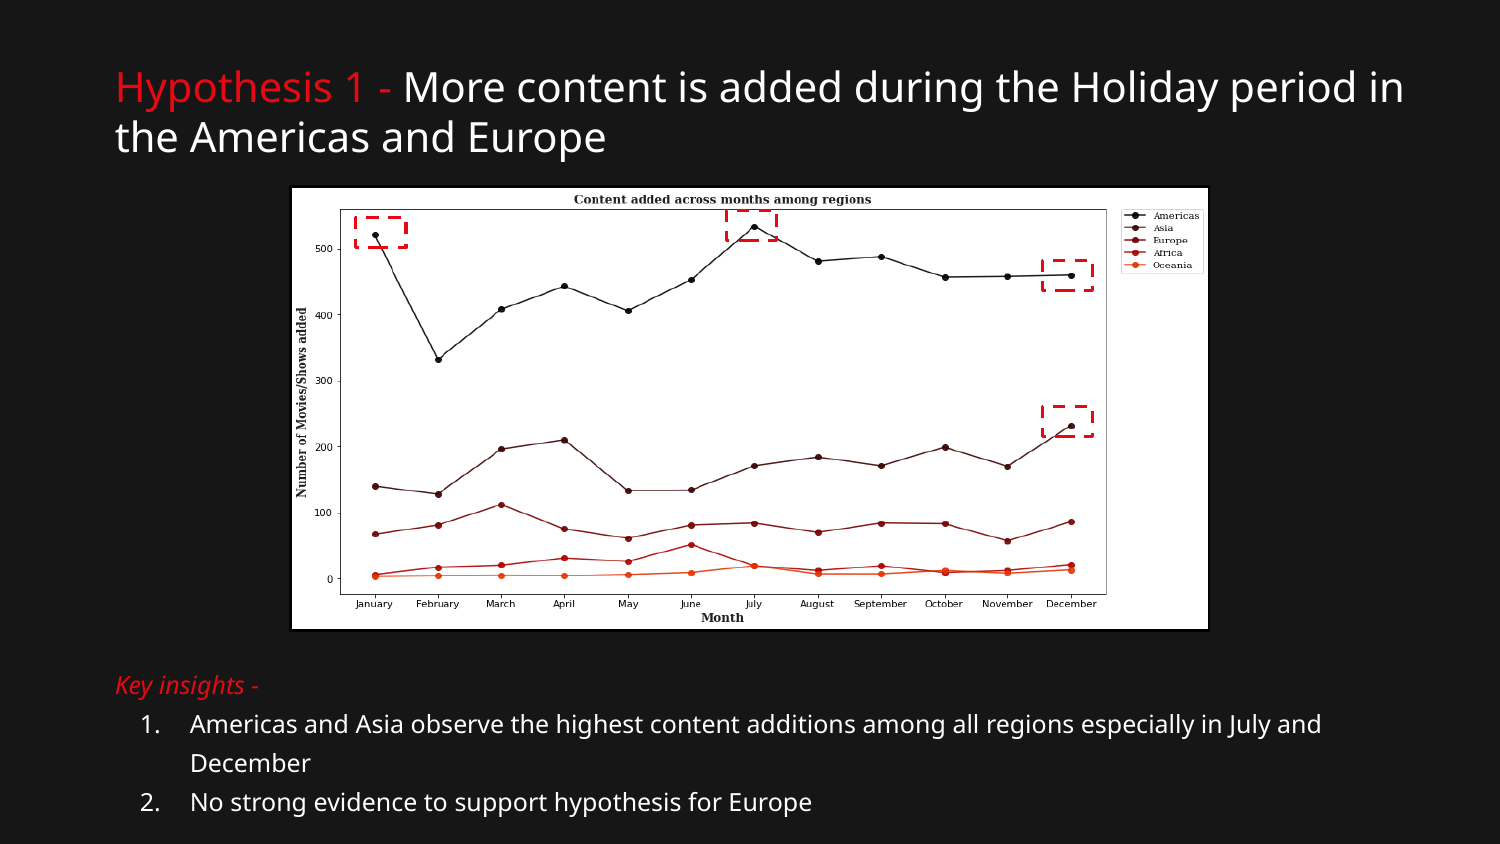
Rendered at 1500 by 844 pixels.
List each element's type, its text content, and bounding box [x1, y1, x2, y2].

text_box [290, 186, 1210, 632]
text_box Key insights - Americas and Asia observe the highest content additions among all regions especially in July and December No strong evidence to support hypothesis for Europe [103, 655, 1393, 844]
text_box Hypothesis 1 - More content is added during the Holiday period in the Americas and Europe [103, 54, 1420, 217]
